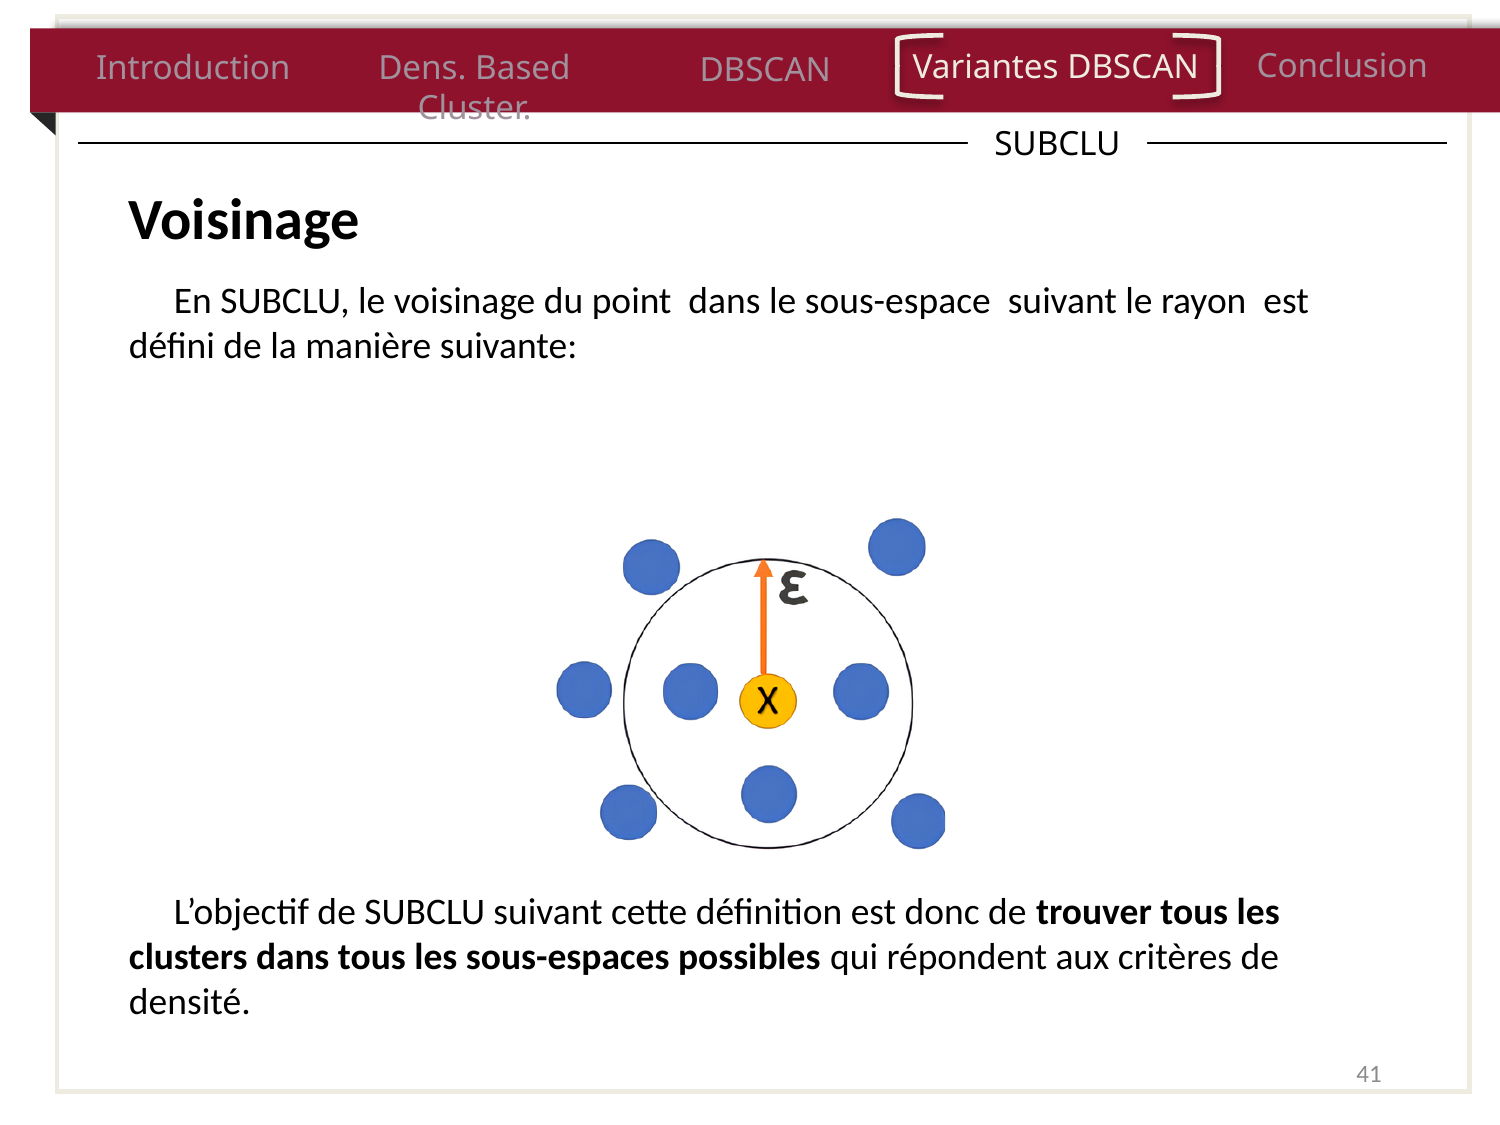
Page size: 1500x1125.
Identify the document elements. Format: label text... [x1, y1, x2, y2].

slide_number 41 [1059, 1042, 1397, 1103]
text_box [27, 111, 57, 138]
text_box Conclusion [1230, 37, 1455, 92]
text_box DBSCAN [653, 40, 878, 96]
text_box [896, 34, 944, 98]
text_box L’objectif de SUBCLU suivant cette définition est donc de trouver tous les clusters dans tous les sous-espaces possibles qui répondent aux critères de densité. [114, 879, 1406, 1030]
text_box [56, 115, 1471, 1092]
text_box Dens. Based Cluster. [313, 38, 636, 115]
text_box [1172, 34, 1220, 98]
text_box Introduction [77, 38, 310, 94]
text_box Variantes DBSCAN [945, 38, 1169, 93]
text_box [56, 15, 1471, 19]
text_box [29, 27, 1500, 113]
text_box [77, 115, 1448, 171]
picture [554, 511, 946, 860]
